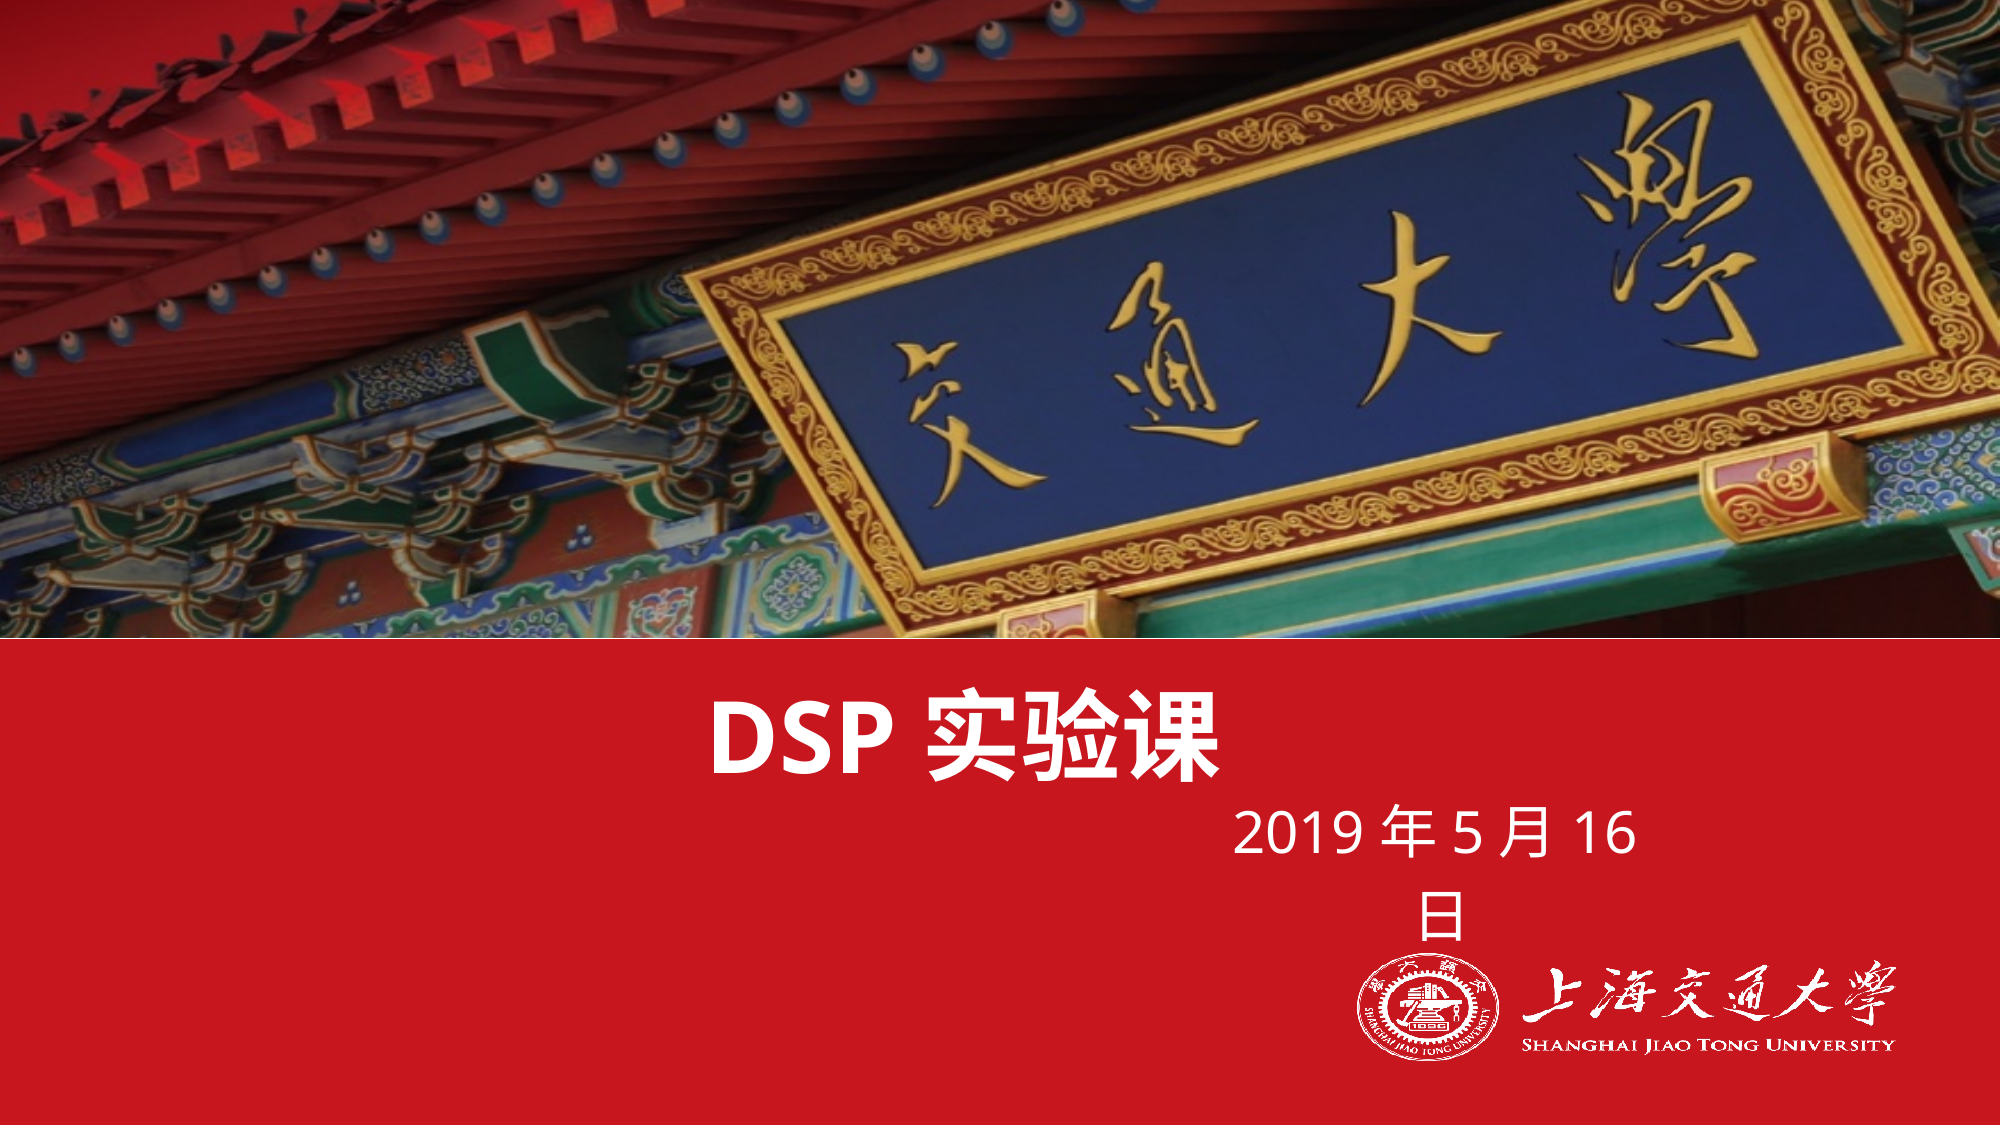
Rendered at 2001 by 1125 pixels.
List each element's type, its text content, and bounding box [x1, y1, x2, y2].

subtitle 2019年5月16日 [1167, 815, 1679, 915]
picture [0, 0, 2000, 638]
picture [1357, 953, 1896, 1061]
title DSP实验课 [100, 667, 1826, 816]
